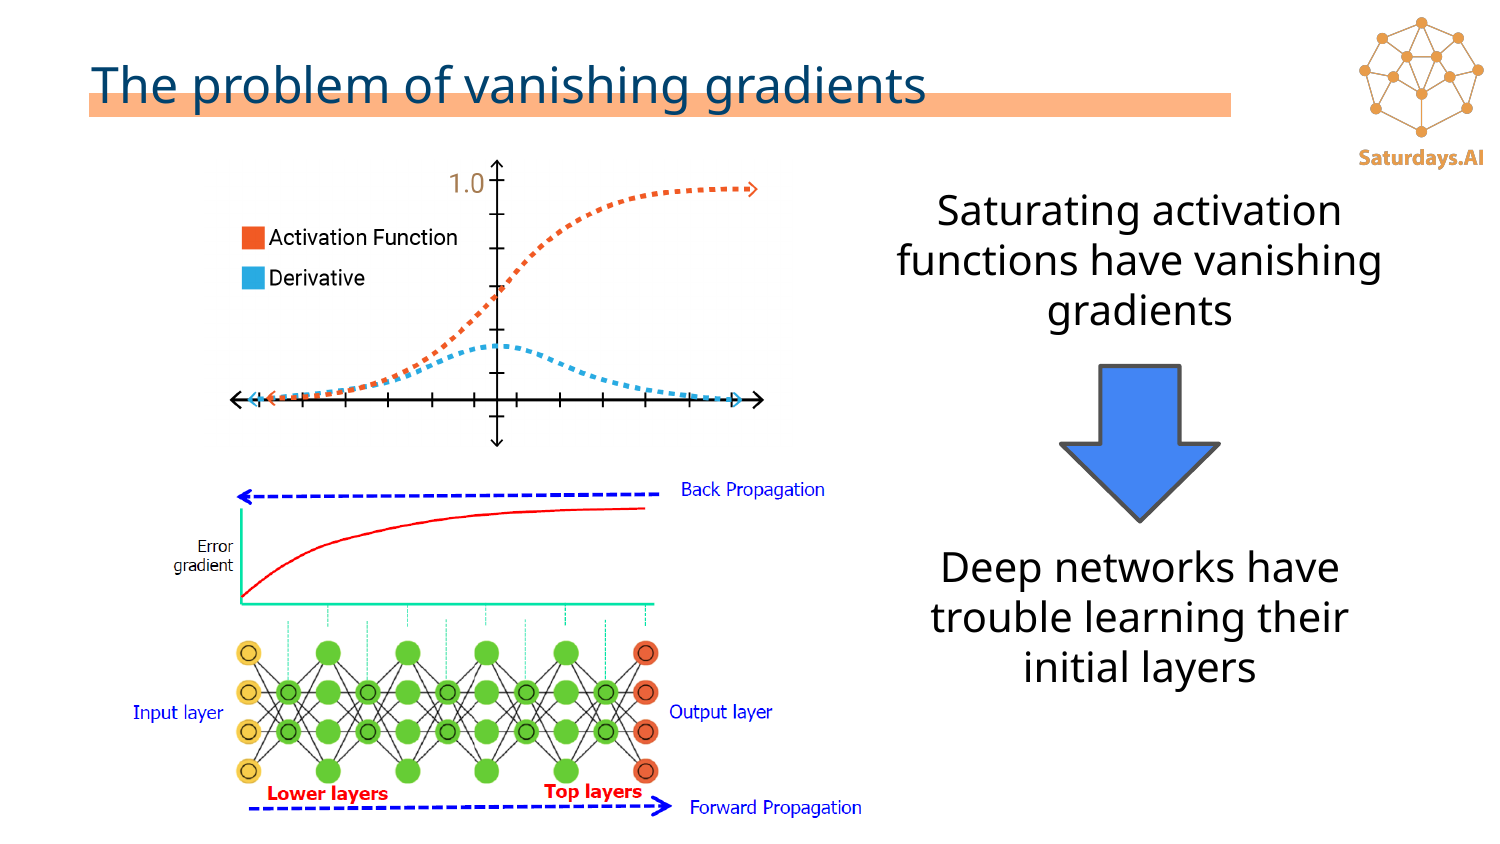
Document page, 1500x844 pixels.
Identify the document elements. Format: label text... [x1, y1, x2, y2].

text_box Deep networks have trouble learning their initial layers [882, 532, 1398, 698]
picture [1345, 5, 1495, 177]
picture [204, 159, 794, 447]
text_box The problem of vanishing gradients [88, 50, 1205, 104]
text_box [1060, 366, 1220, 522]
text_box Saturating activation functions have vanishing gradients [868, 176, 1412, 342]
picture [132, 473, 866, 822]
